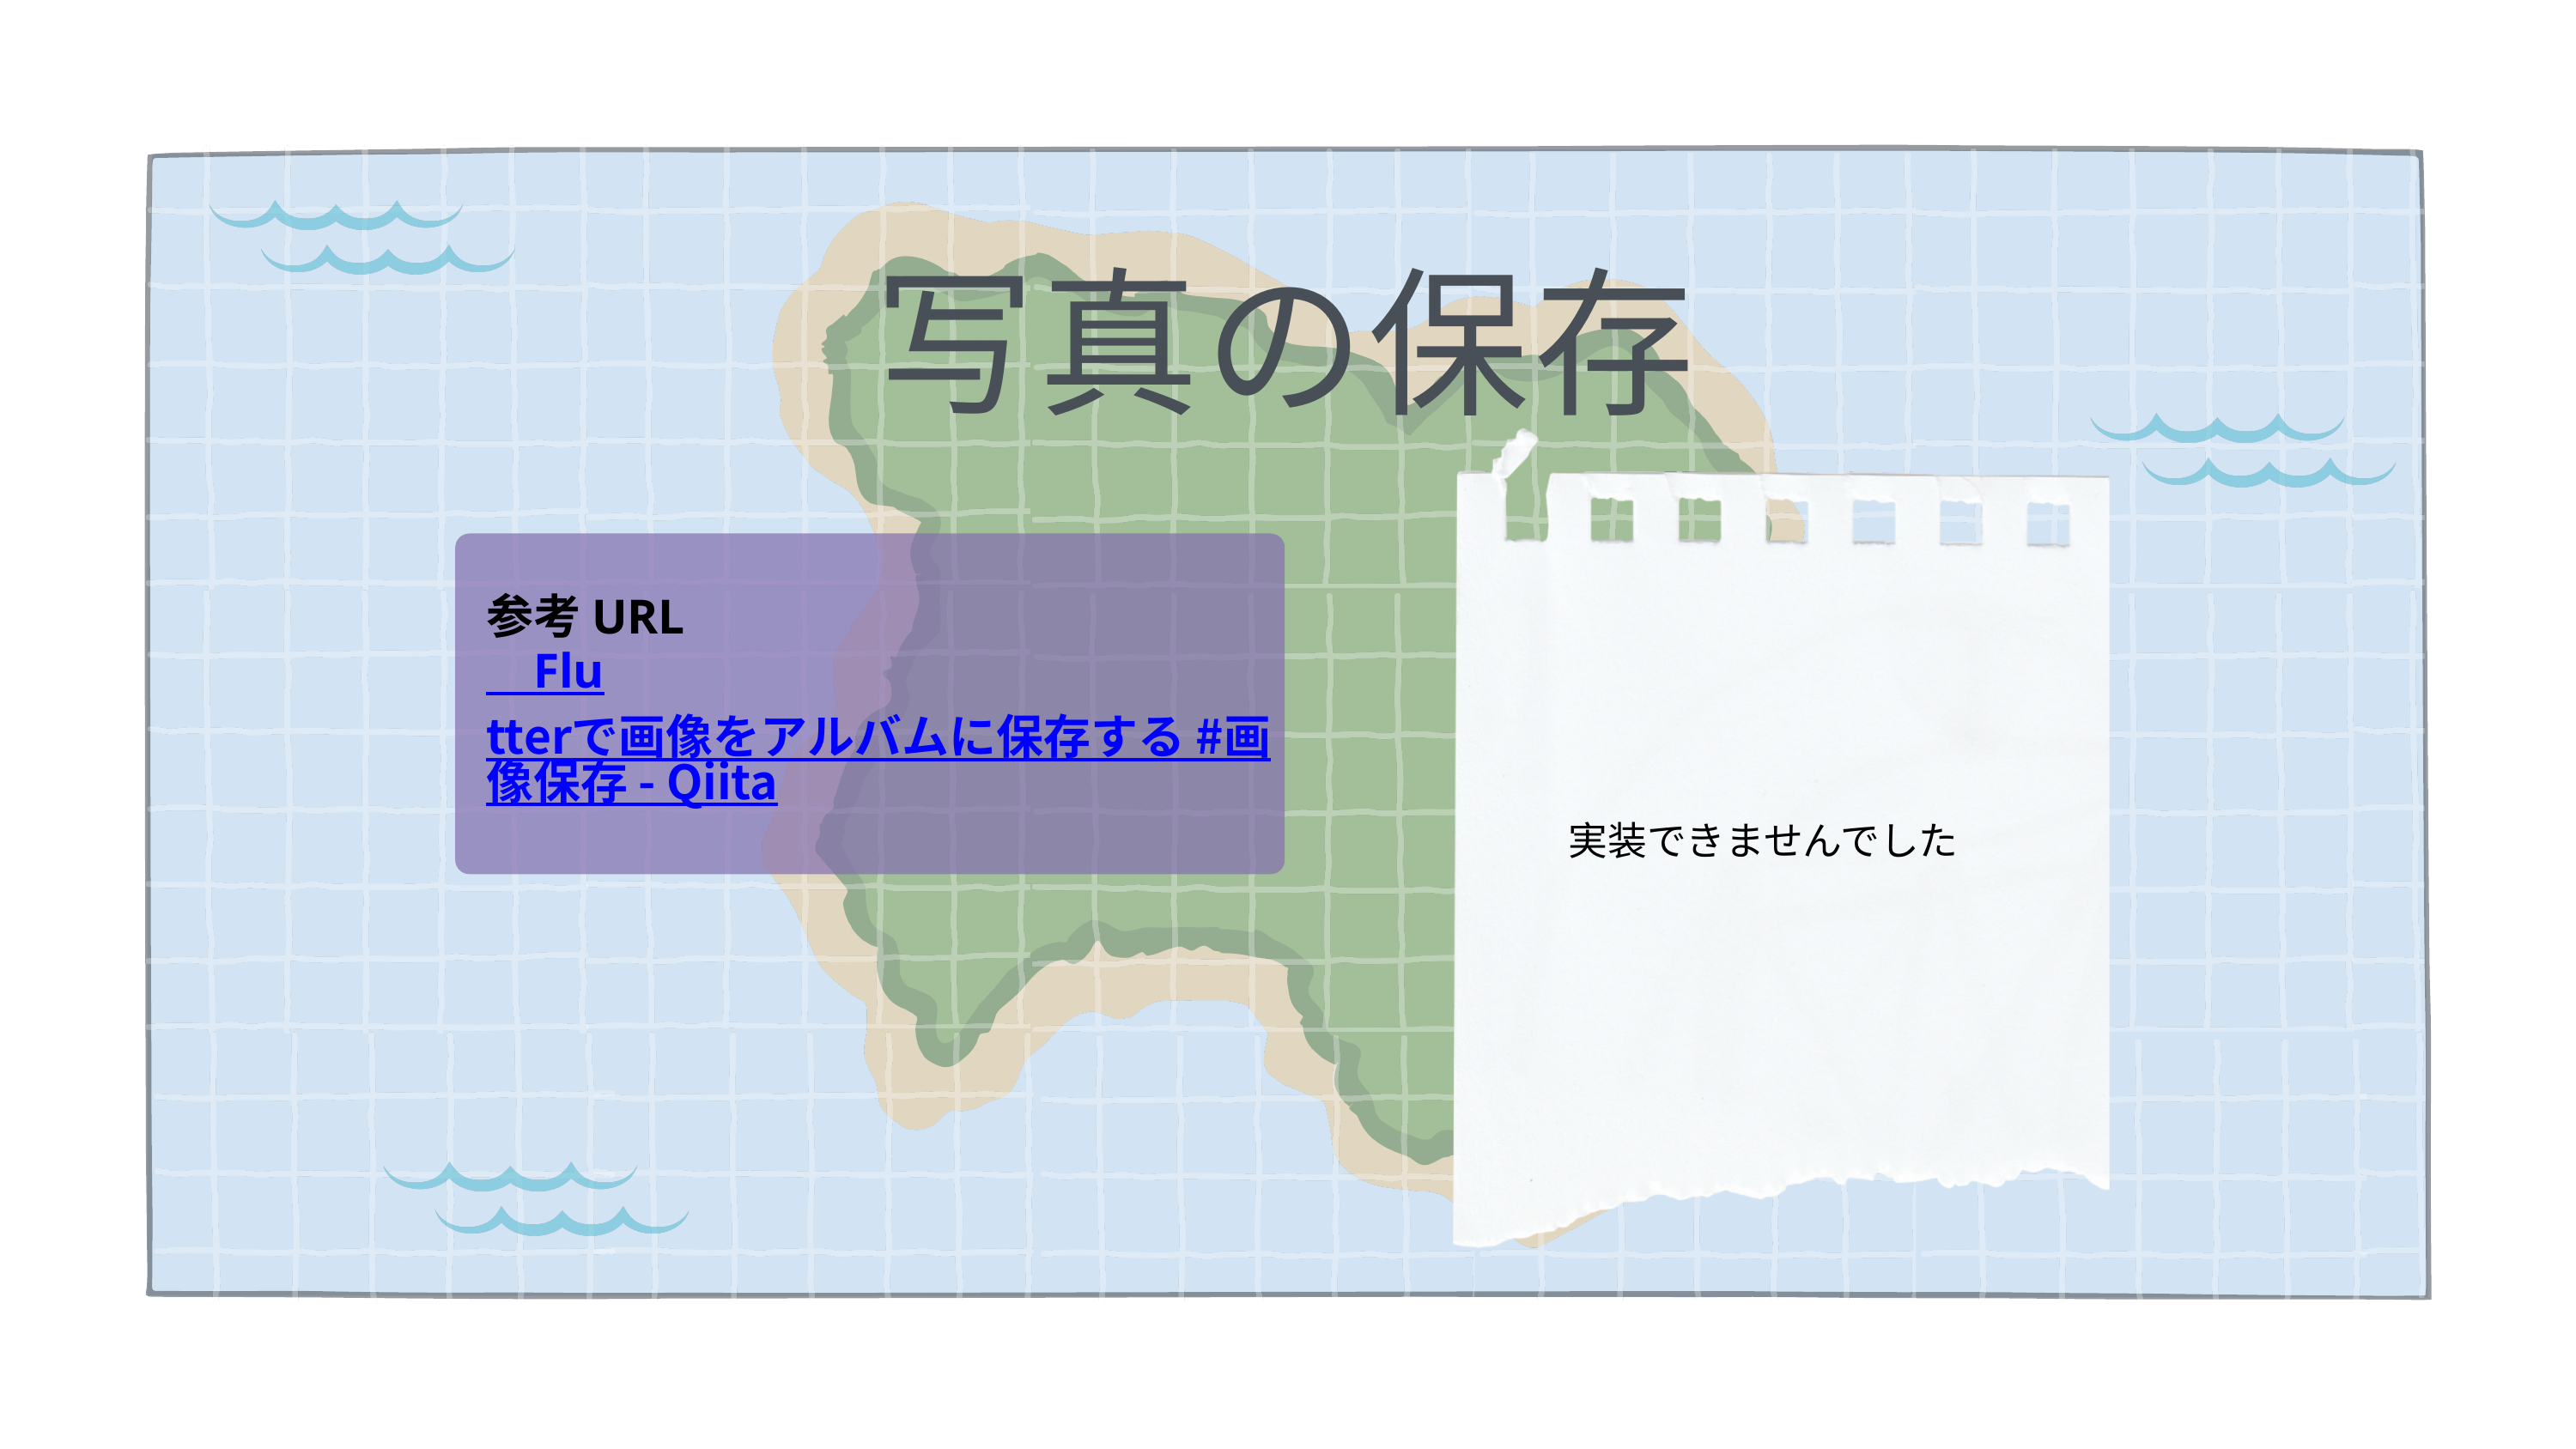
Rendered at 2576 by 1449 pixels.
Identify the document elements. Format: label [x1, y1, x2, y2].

text_box [2426, 144, 2432, 1301]
text_box [144, 144, 2425, 1301]
text_box [454, 533, 1285, 875]
